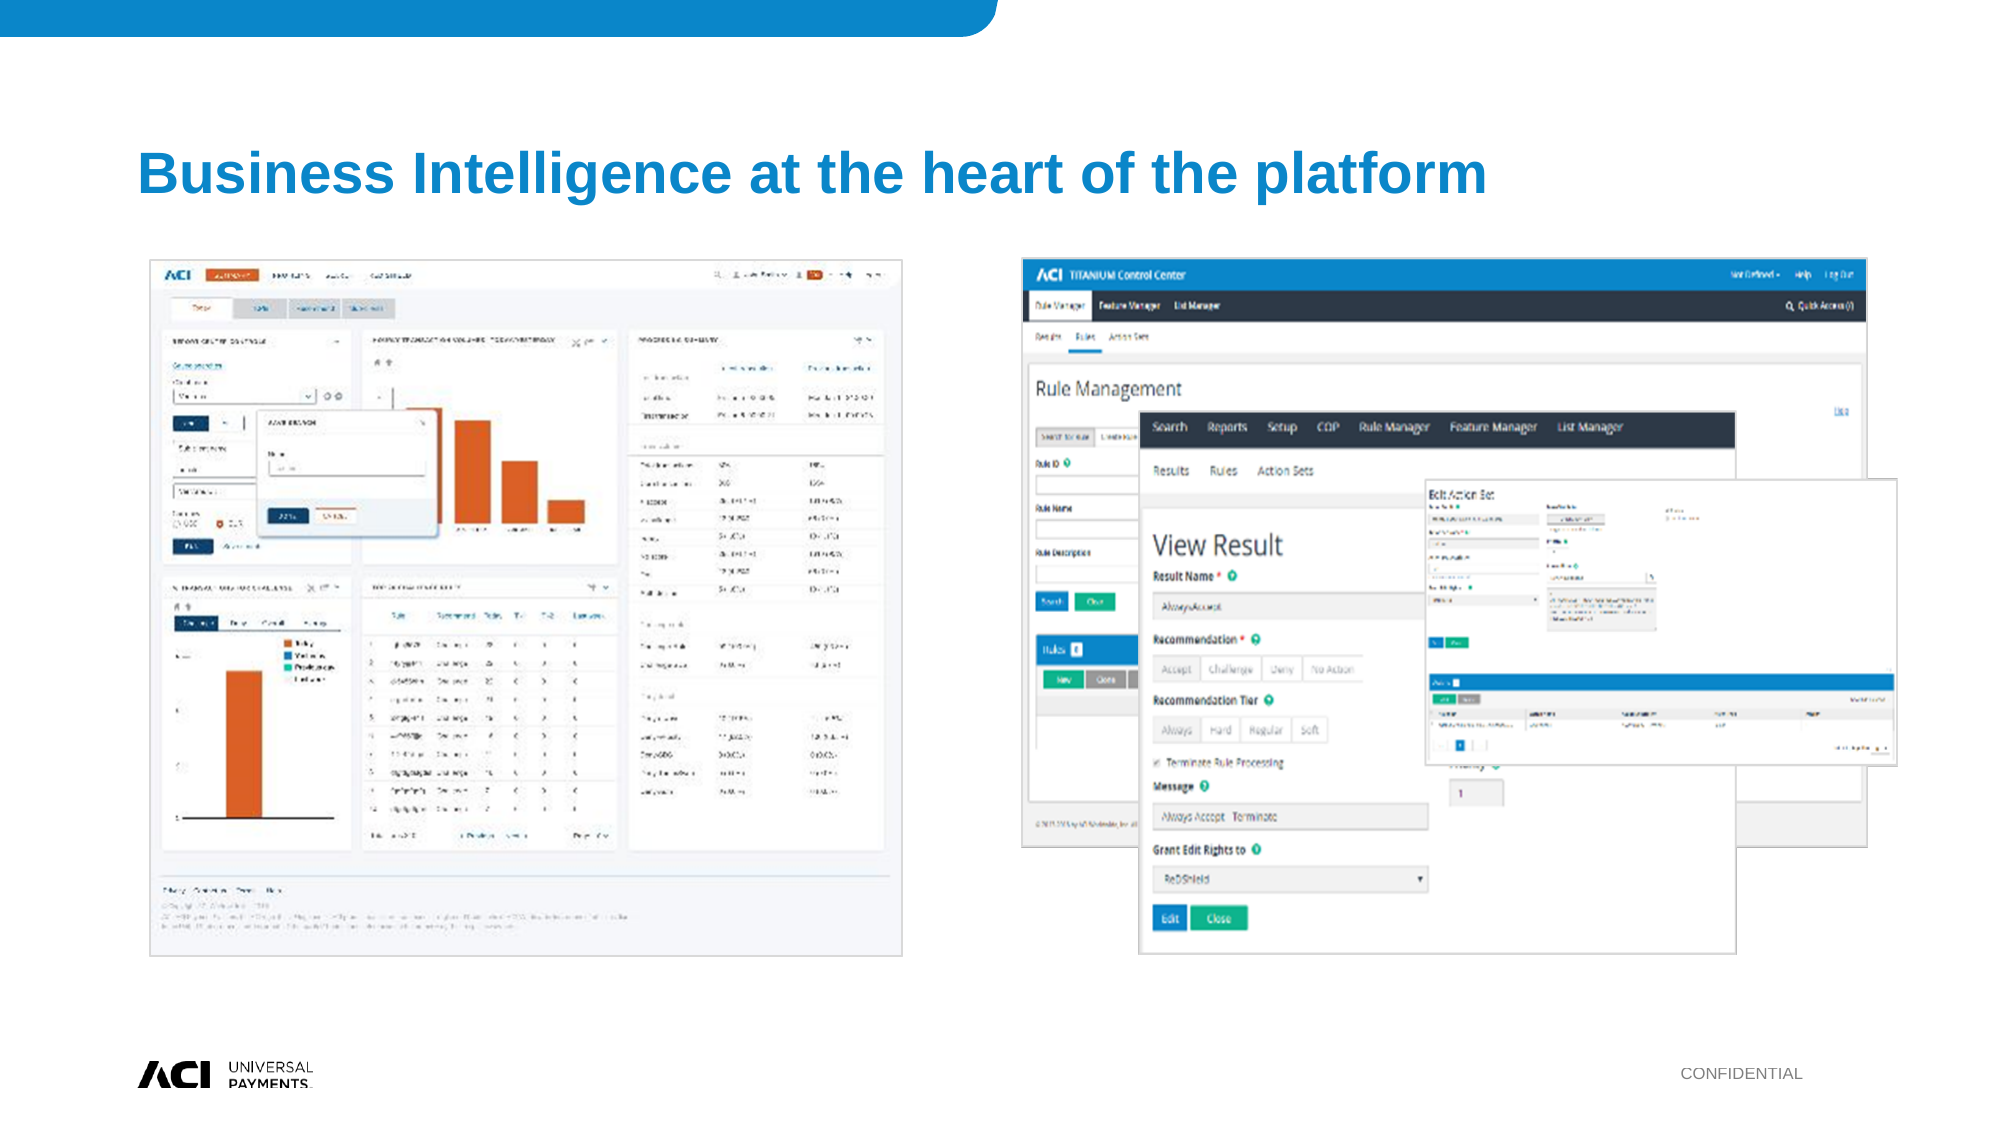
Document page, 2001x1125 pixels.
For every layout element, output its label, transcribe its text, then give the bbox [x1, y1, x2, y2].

picture [1021, 257, 1898, 955]
title Business Intelligence at the heart of the platform [137, 118, 1863, 207]
picture [149, 259, 903, 957]
footer Confidential [716, 1058, 1804, 1088]
